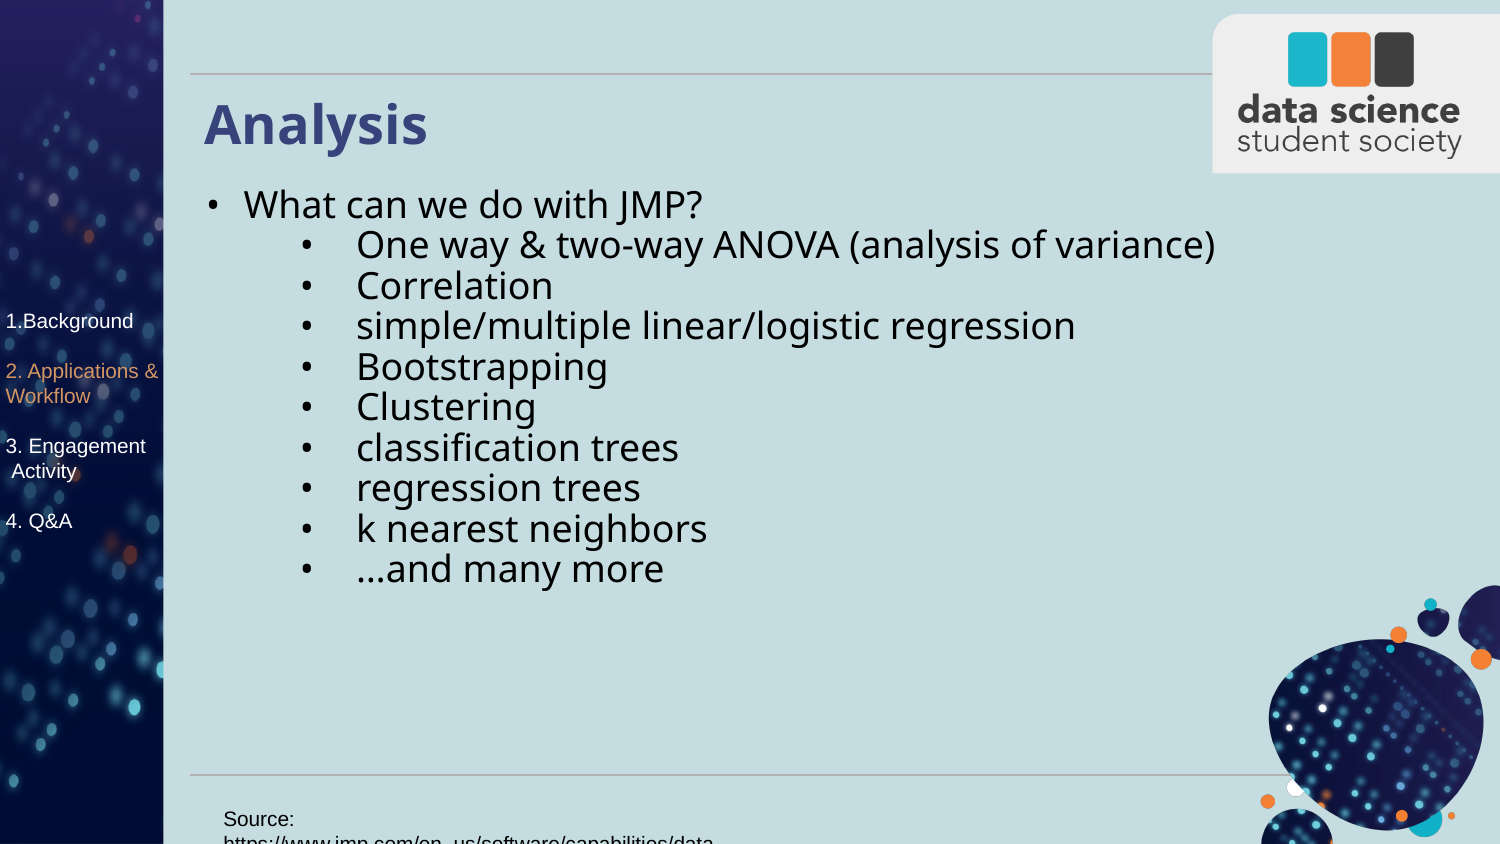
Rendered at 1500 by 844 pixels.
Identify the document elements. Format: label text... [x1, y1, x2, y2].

picture [1252, 584, 1500, 844]
list What can we do with JMP? One way & two-way ANOVA (analysis of variance) Correlation simple/multiple linear/logistic regression Bootstrapping Clustering classification trees regression trees k nearest neighbors …and many more [190, 178, 1450, 722]
list Source: https://www.jmp.com/en_us/software/capabilities/data-exploration-and-visualization.html [189, 797, 750, 836]
title Analysis [189, 80, 1052, 164]
picture [1230, 23, 1472, 164]
text_box [1212, 14, 1500, 174]
picture [0, 0, 164, 844]
